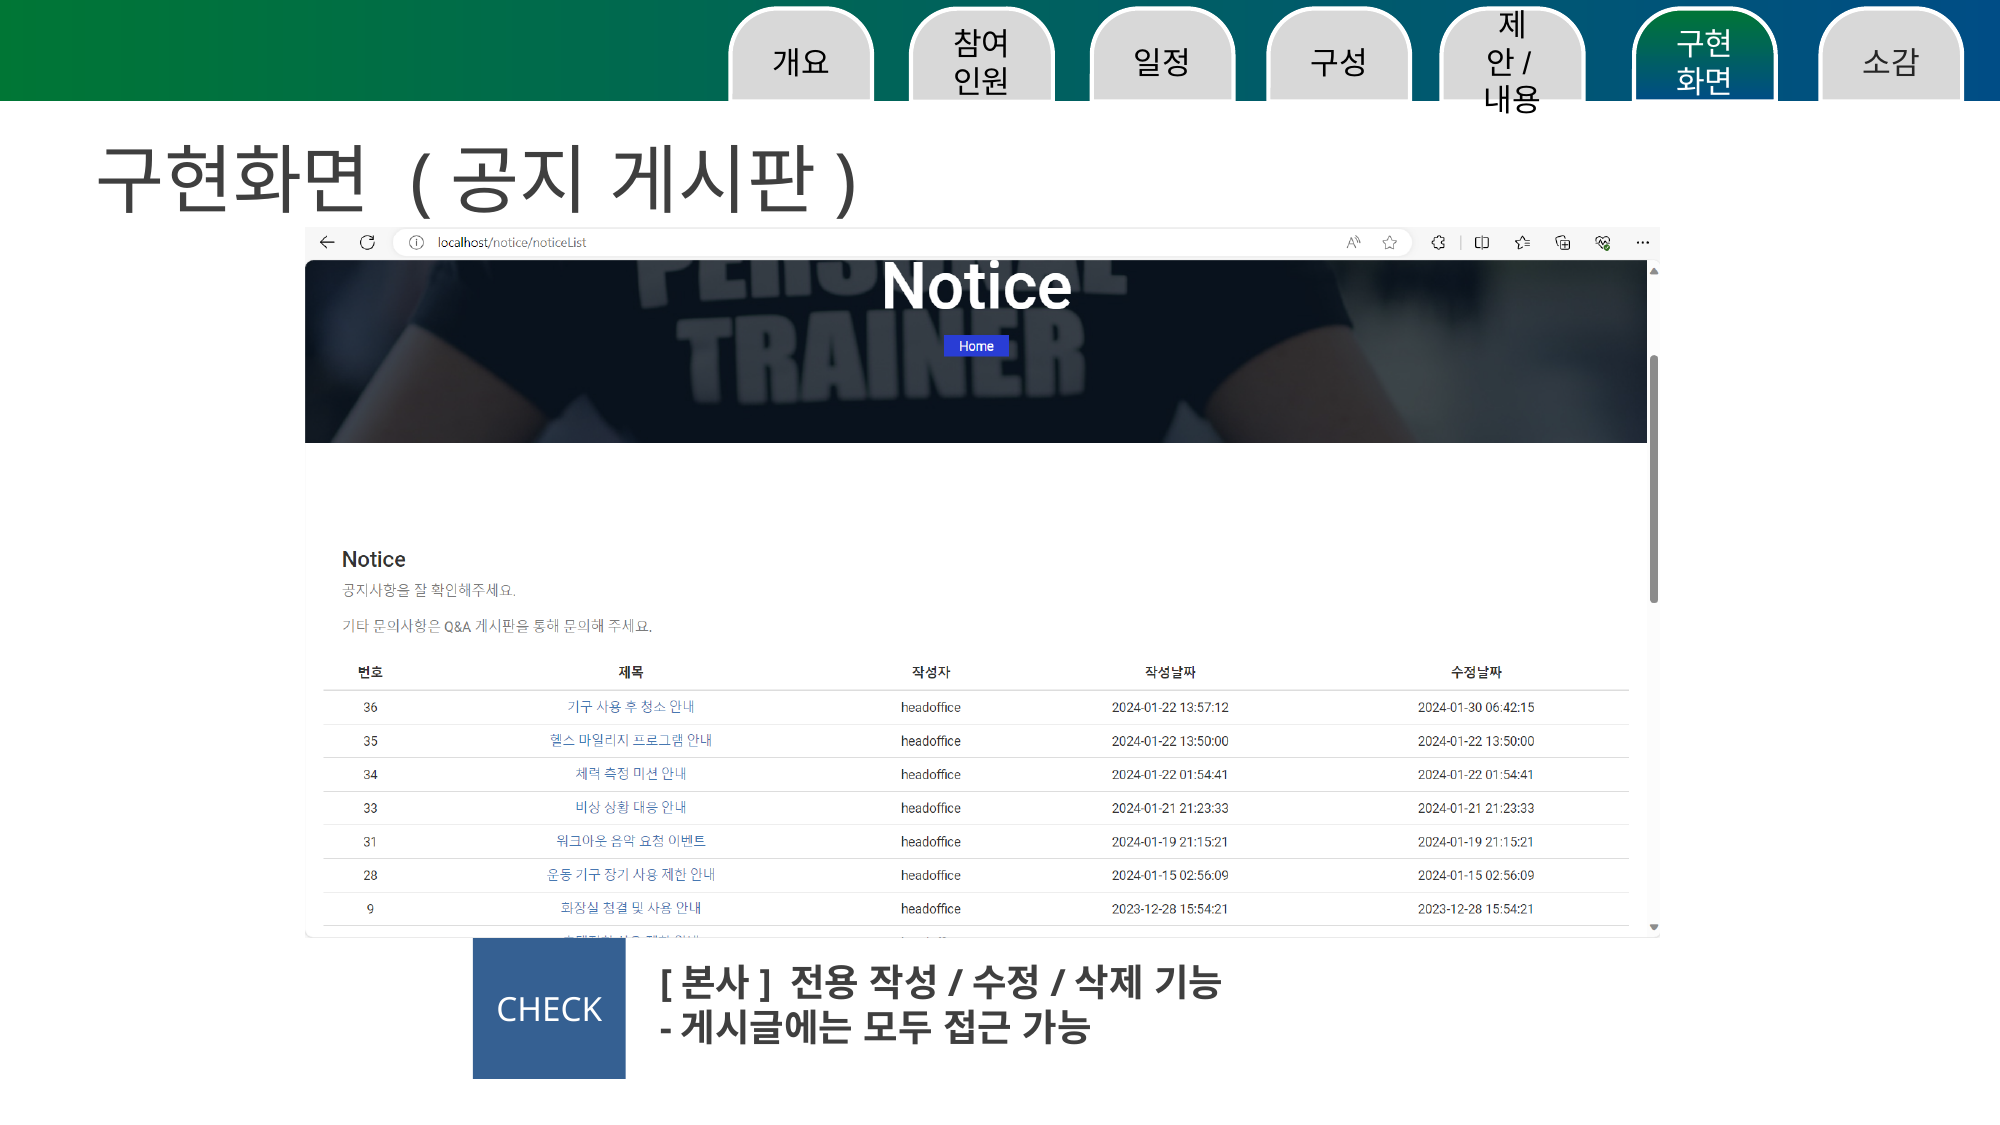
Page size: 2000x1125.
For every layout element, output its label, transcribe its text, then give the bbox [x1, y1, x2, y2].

picture [305, 227, 1661, 938]
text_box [0, 0, 2000, 102]
text_box 구현화면 (공지 게시판) [80, 125, 1398, 228]
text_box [472, 947, 1399, 1080]
